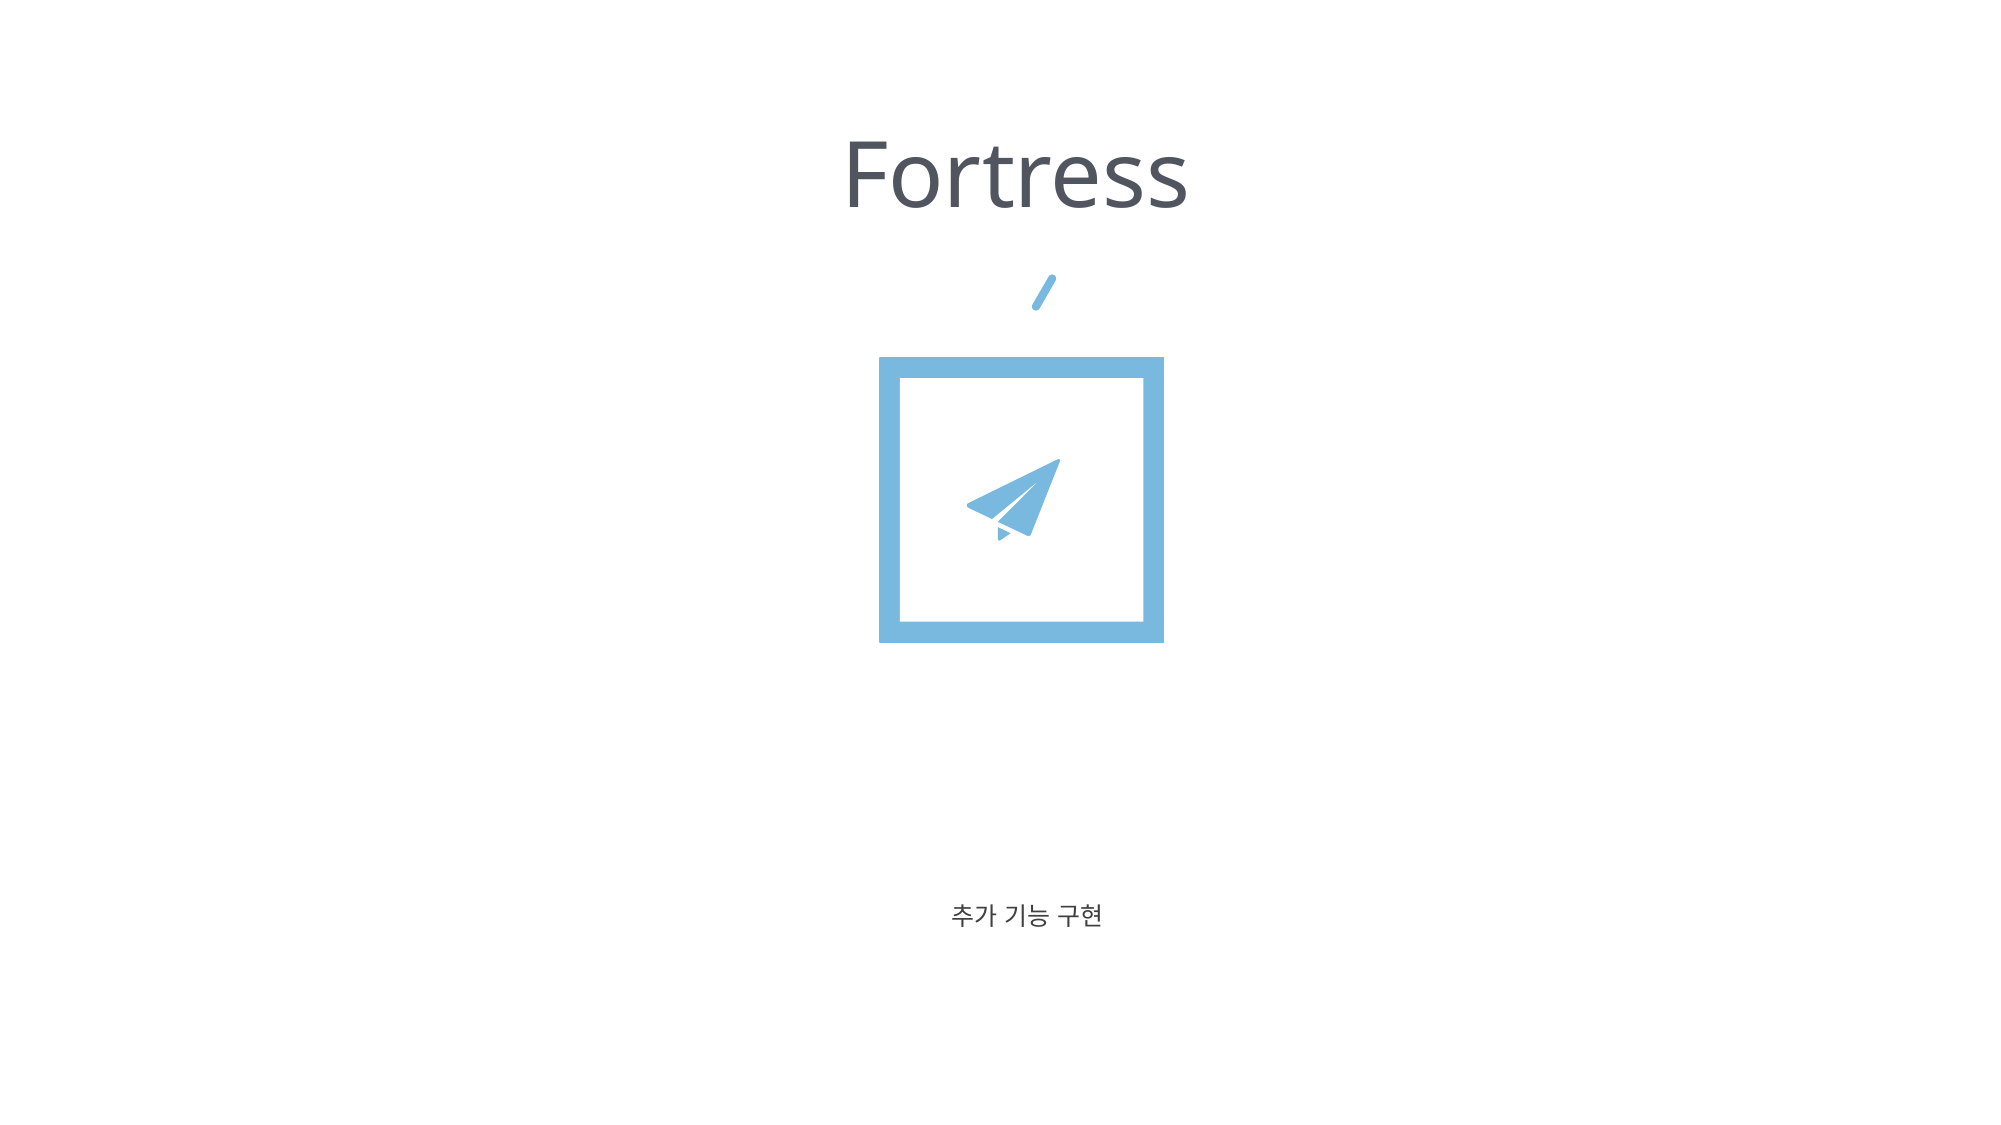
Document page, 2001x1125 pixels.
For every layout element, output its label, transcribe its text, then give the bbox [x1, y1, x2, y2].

text_box Fortress [407, 53, 1649, 234]
text_box 추가 기능 구현 [838, 878, 1218, 939]
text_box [879, 357, 1164, 643]
text_box [1030, 273, 1058, 312]
